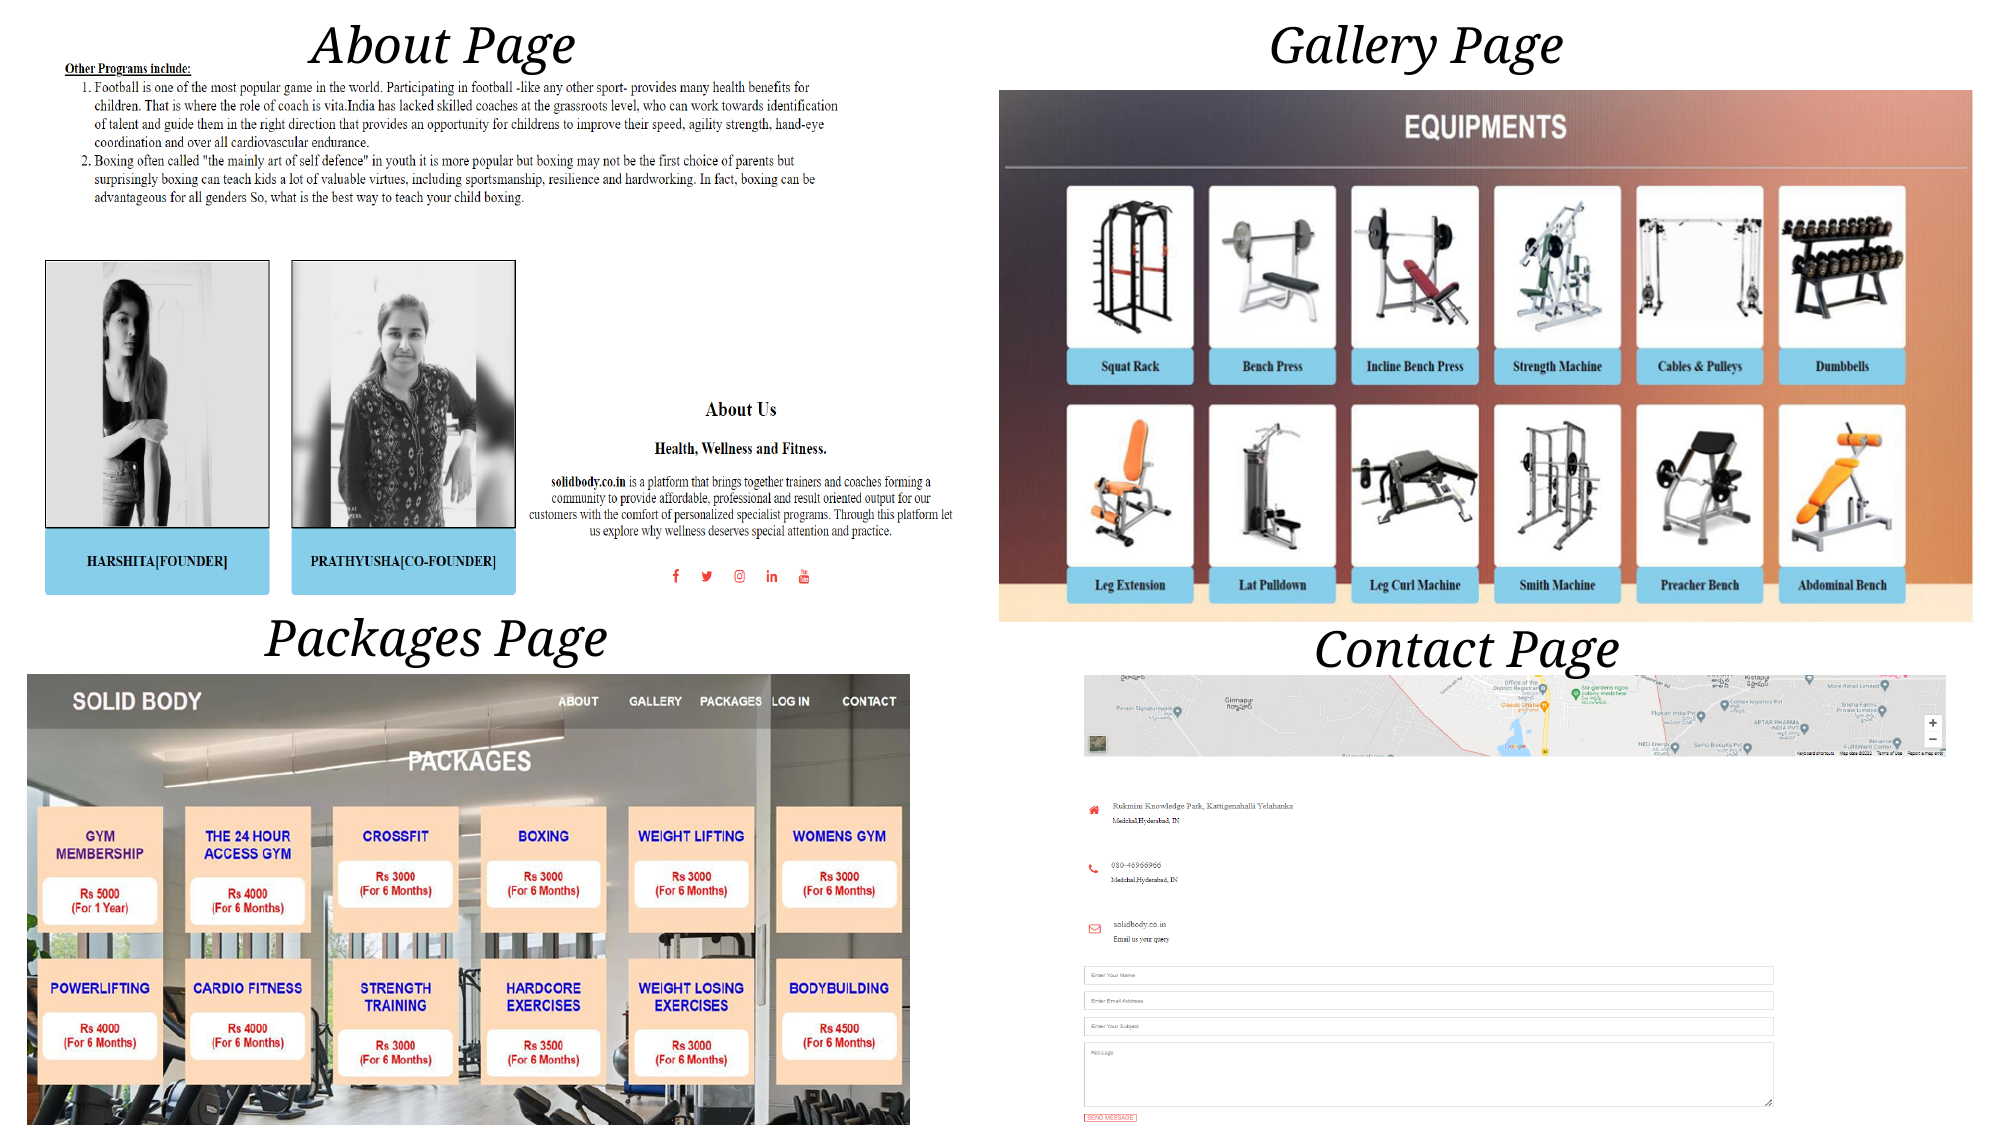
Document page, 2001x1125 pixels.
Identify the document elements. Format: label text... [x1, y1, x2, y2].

picture [1067, 675, 1973, 1125]
picture [27, 54, 959, 602]
text_box Contact Page [1299, 622, 1794, 675]
picture [999, 90, 1973, 622]
picture [27, 674, 910, 1125]
text_box About Page [296, 6, 737, 54]
text_box Gallery Page [1254, 6, 1718, 82]
text_box Packages Page [250, 602, 687, 674]
